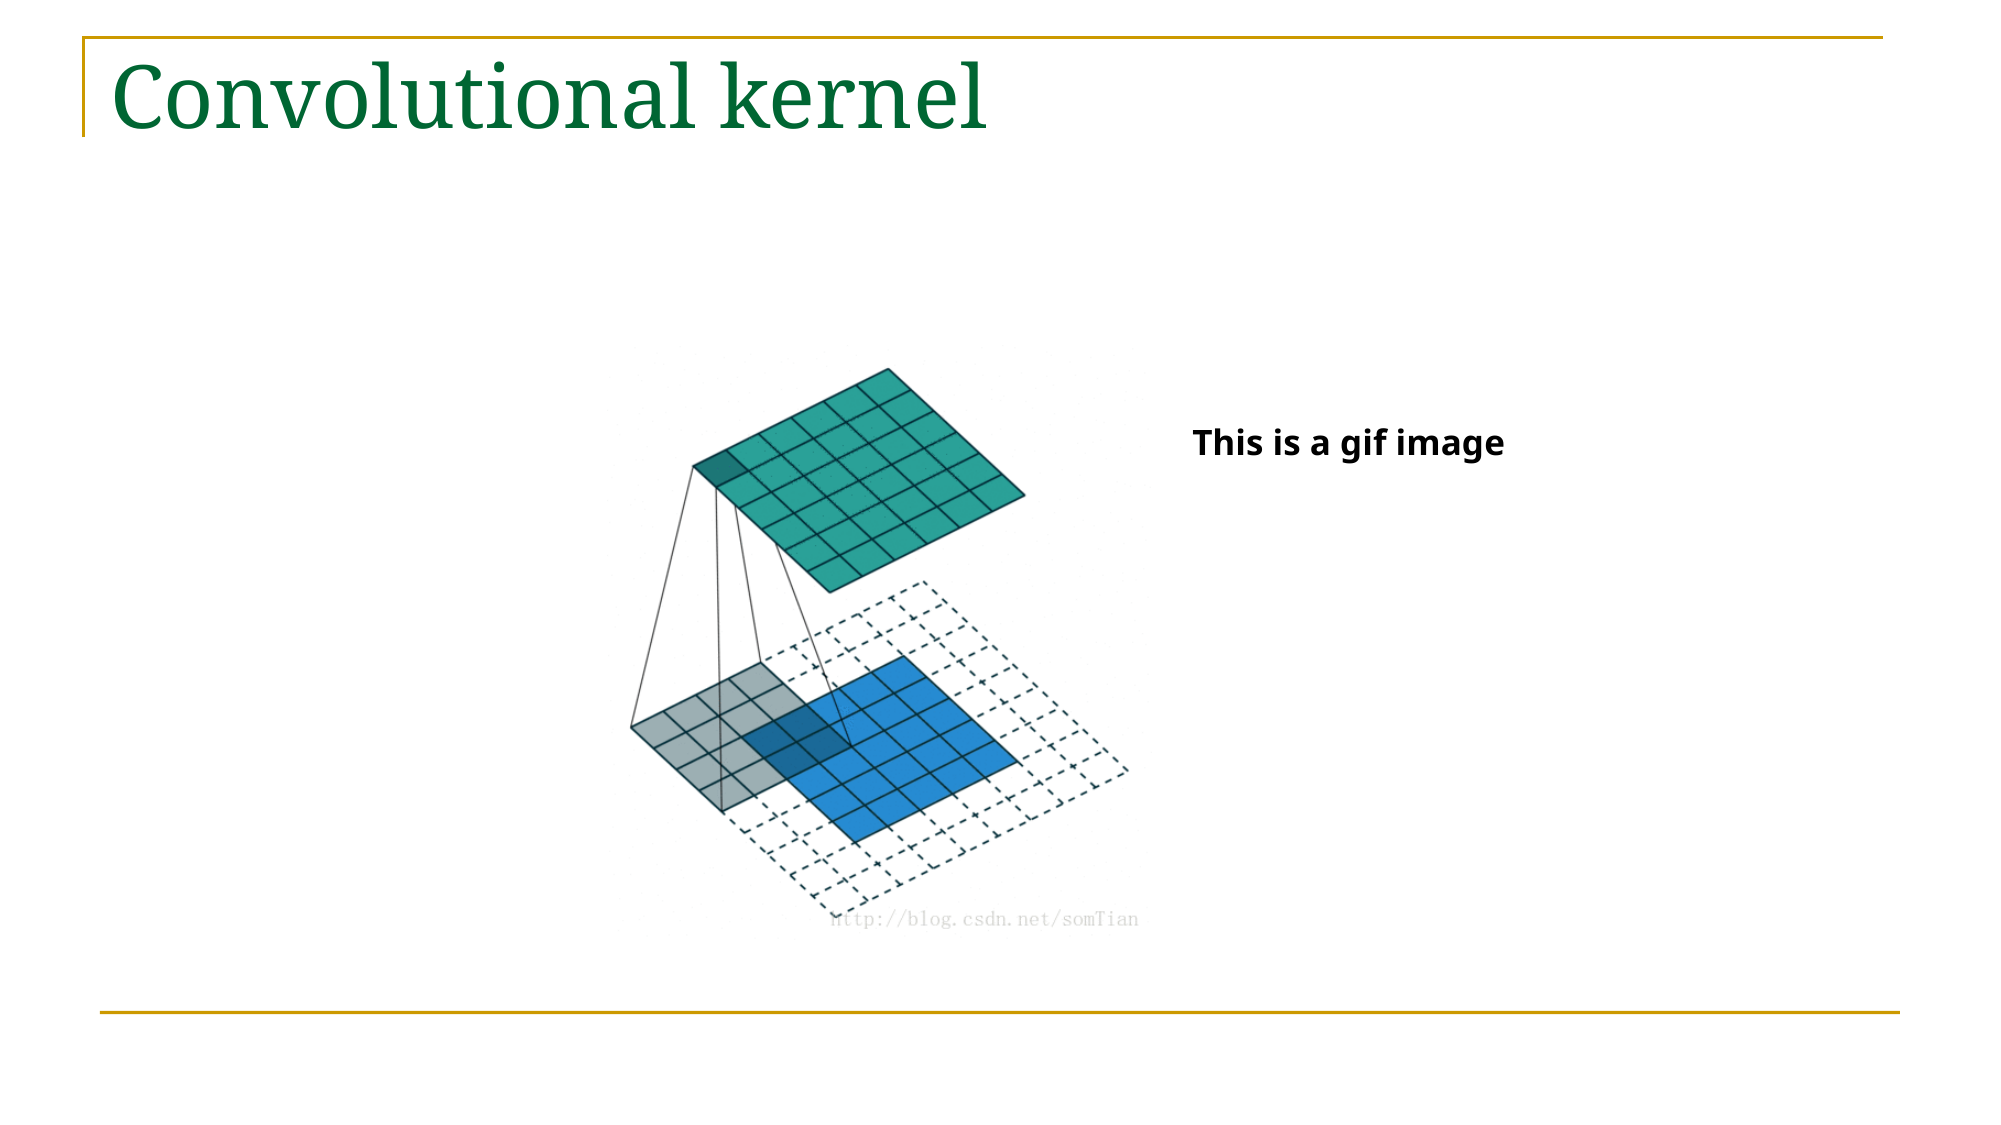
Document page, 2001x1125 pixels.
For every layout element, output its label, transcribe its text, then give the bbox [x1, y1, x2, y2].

text_box This is a gif image [1186, 414, 1511, 468]
title Convolutional kernel [94, 55, 1302, 154]
picture [607, 345, 1153, 942]
